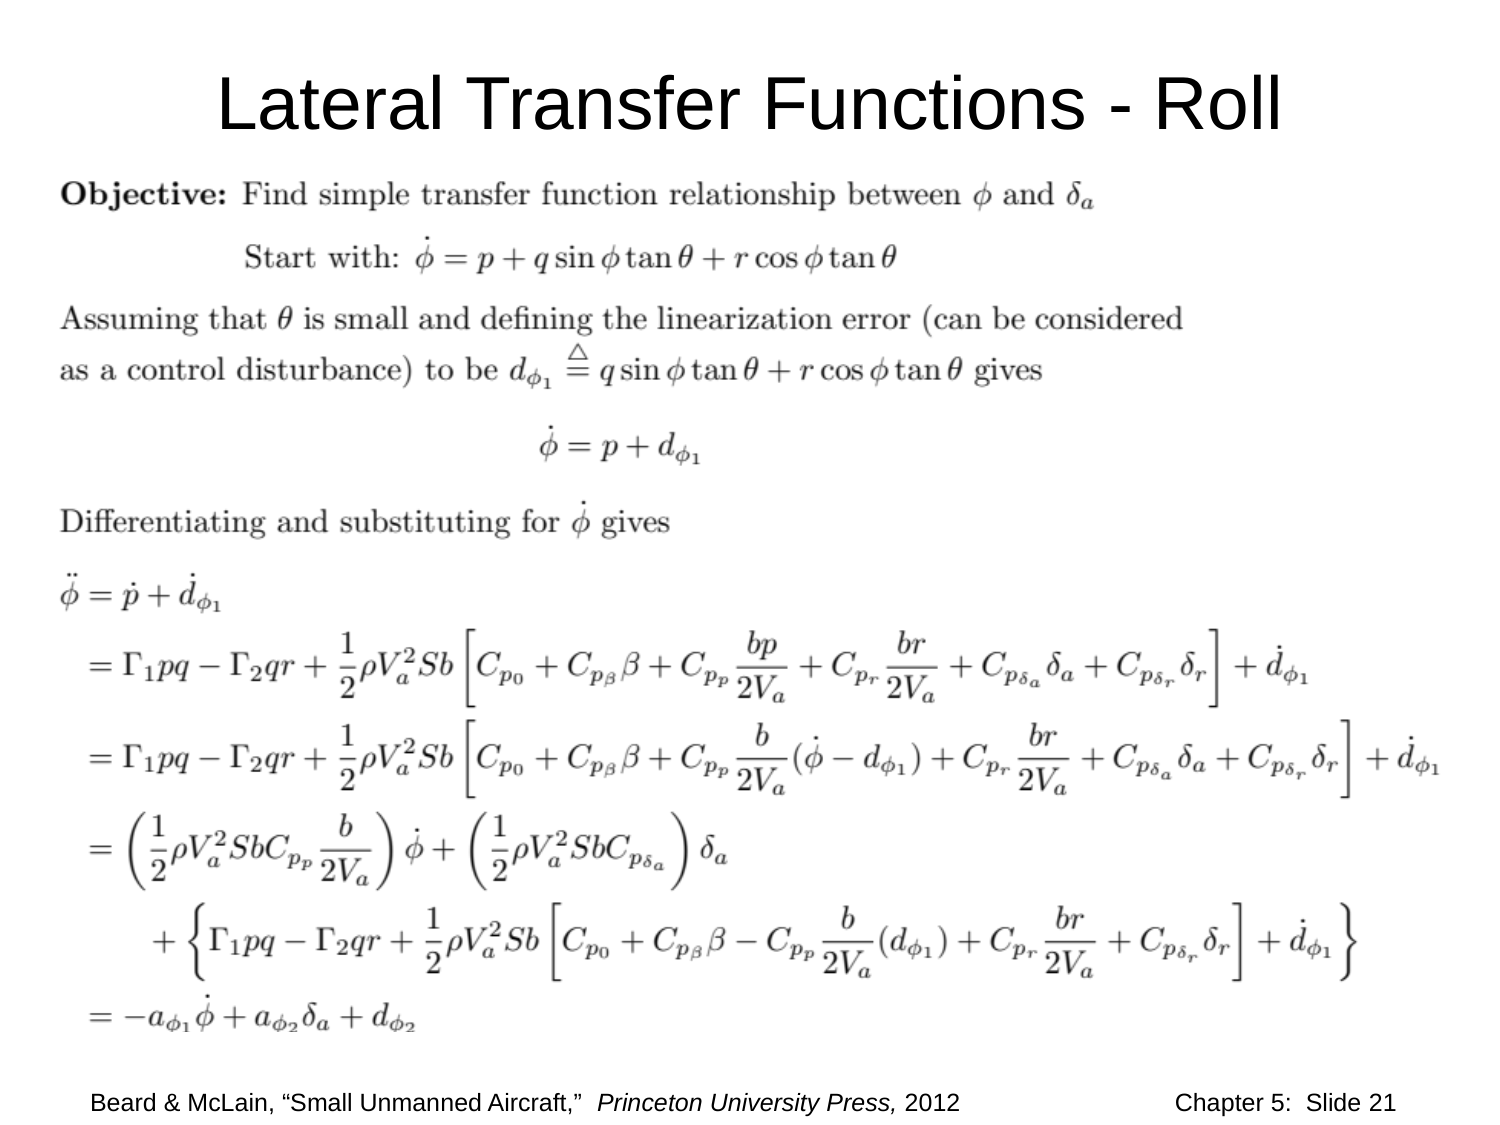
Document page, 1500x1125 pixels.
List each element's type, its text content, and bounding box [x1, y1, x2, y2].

picture [0, 180, 1500, 1033]
title Lateral Transfer Functions - Roll [74, 41, 1426, 158]
